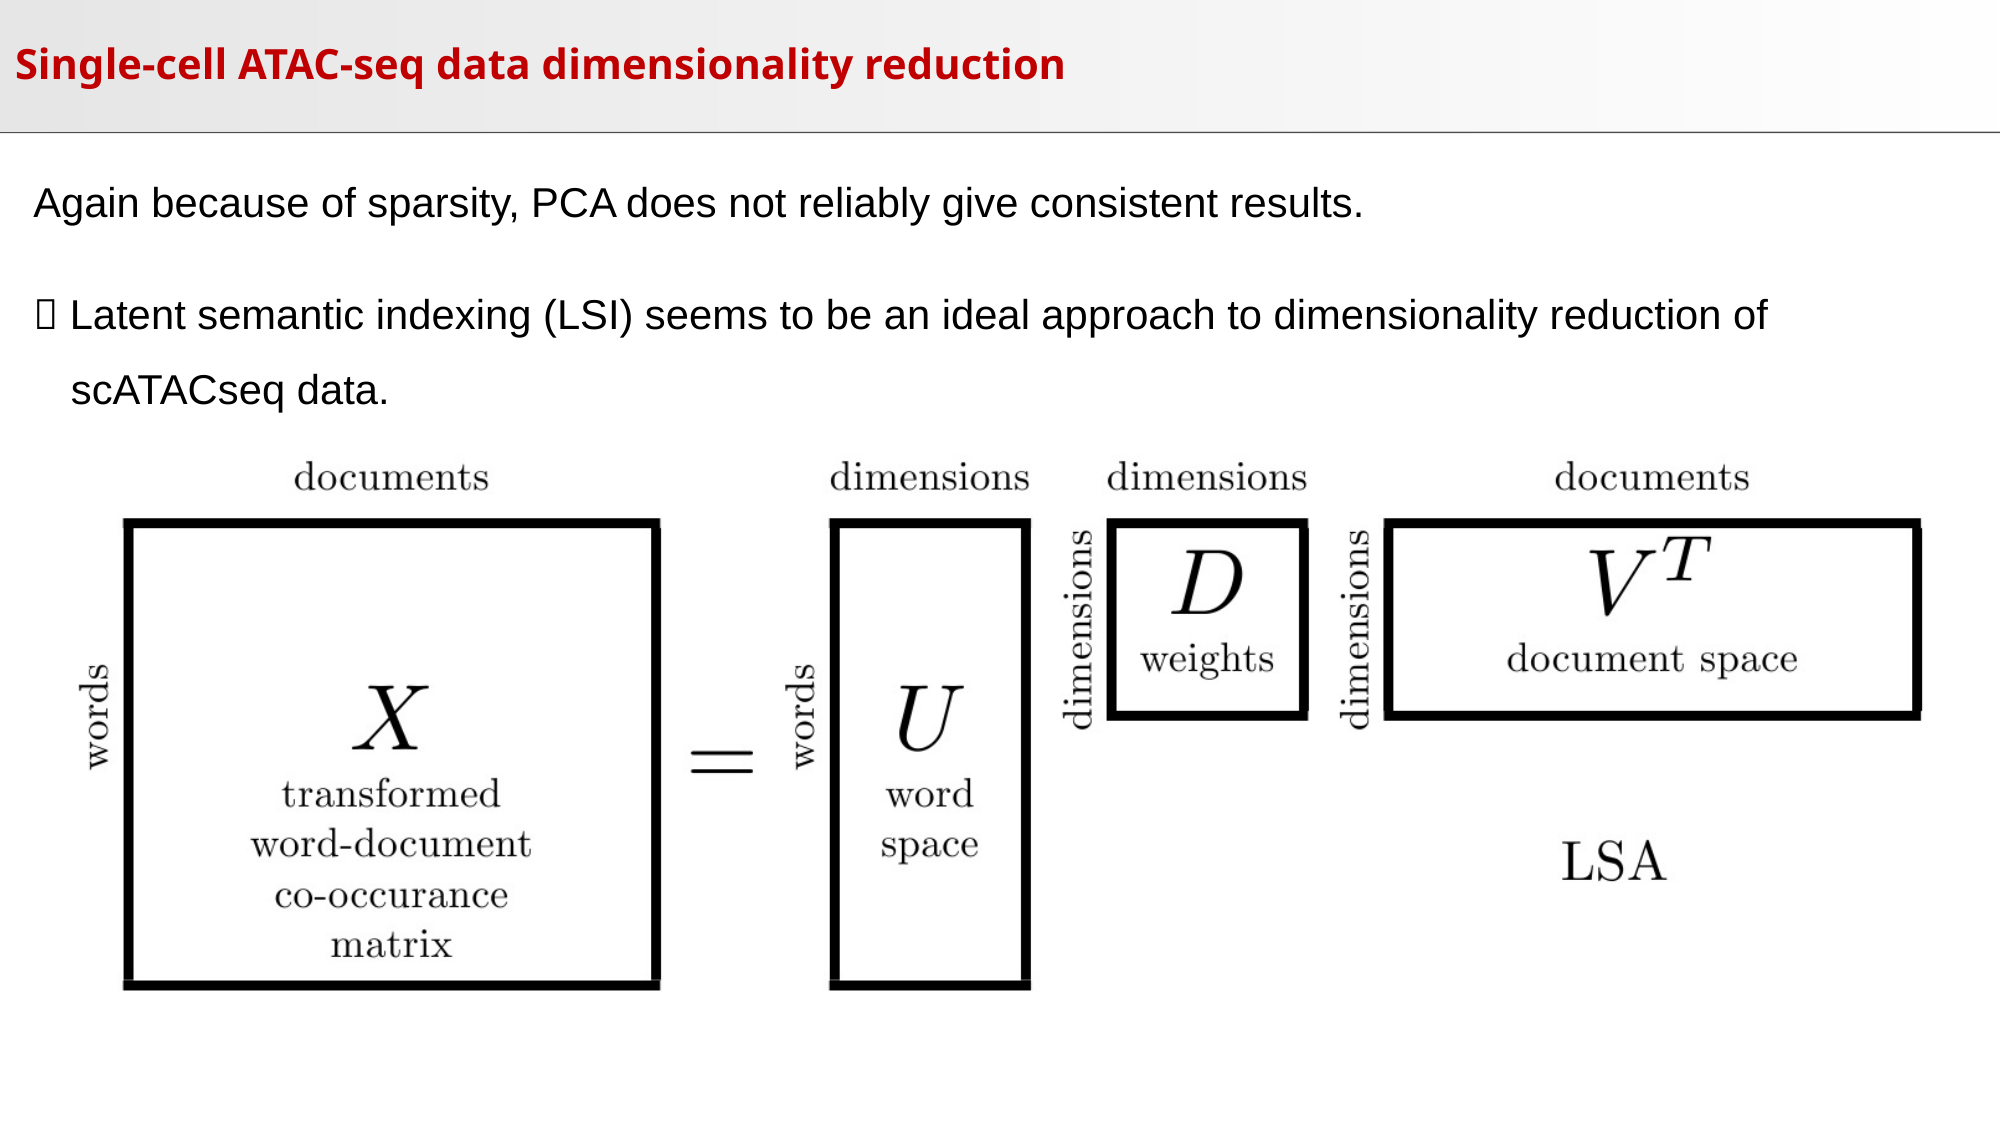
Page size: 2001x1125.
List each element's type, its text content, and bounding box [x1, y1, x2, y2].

picture [48, 445, 1952, 1049]
list Again because of sparsity, PCA does not reliably give consistent results.  Latent semantic indexing (LSI) seems to be an ideal approach to dimensionality reduction of scATACseq data. [18, 143, 1975, 1049]
title Single-cell ATAC-seq data dimensionality reduction [0, 0, 2000, 132]
